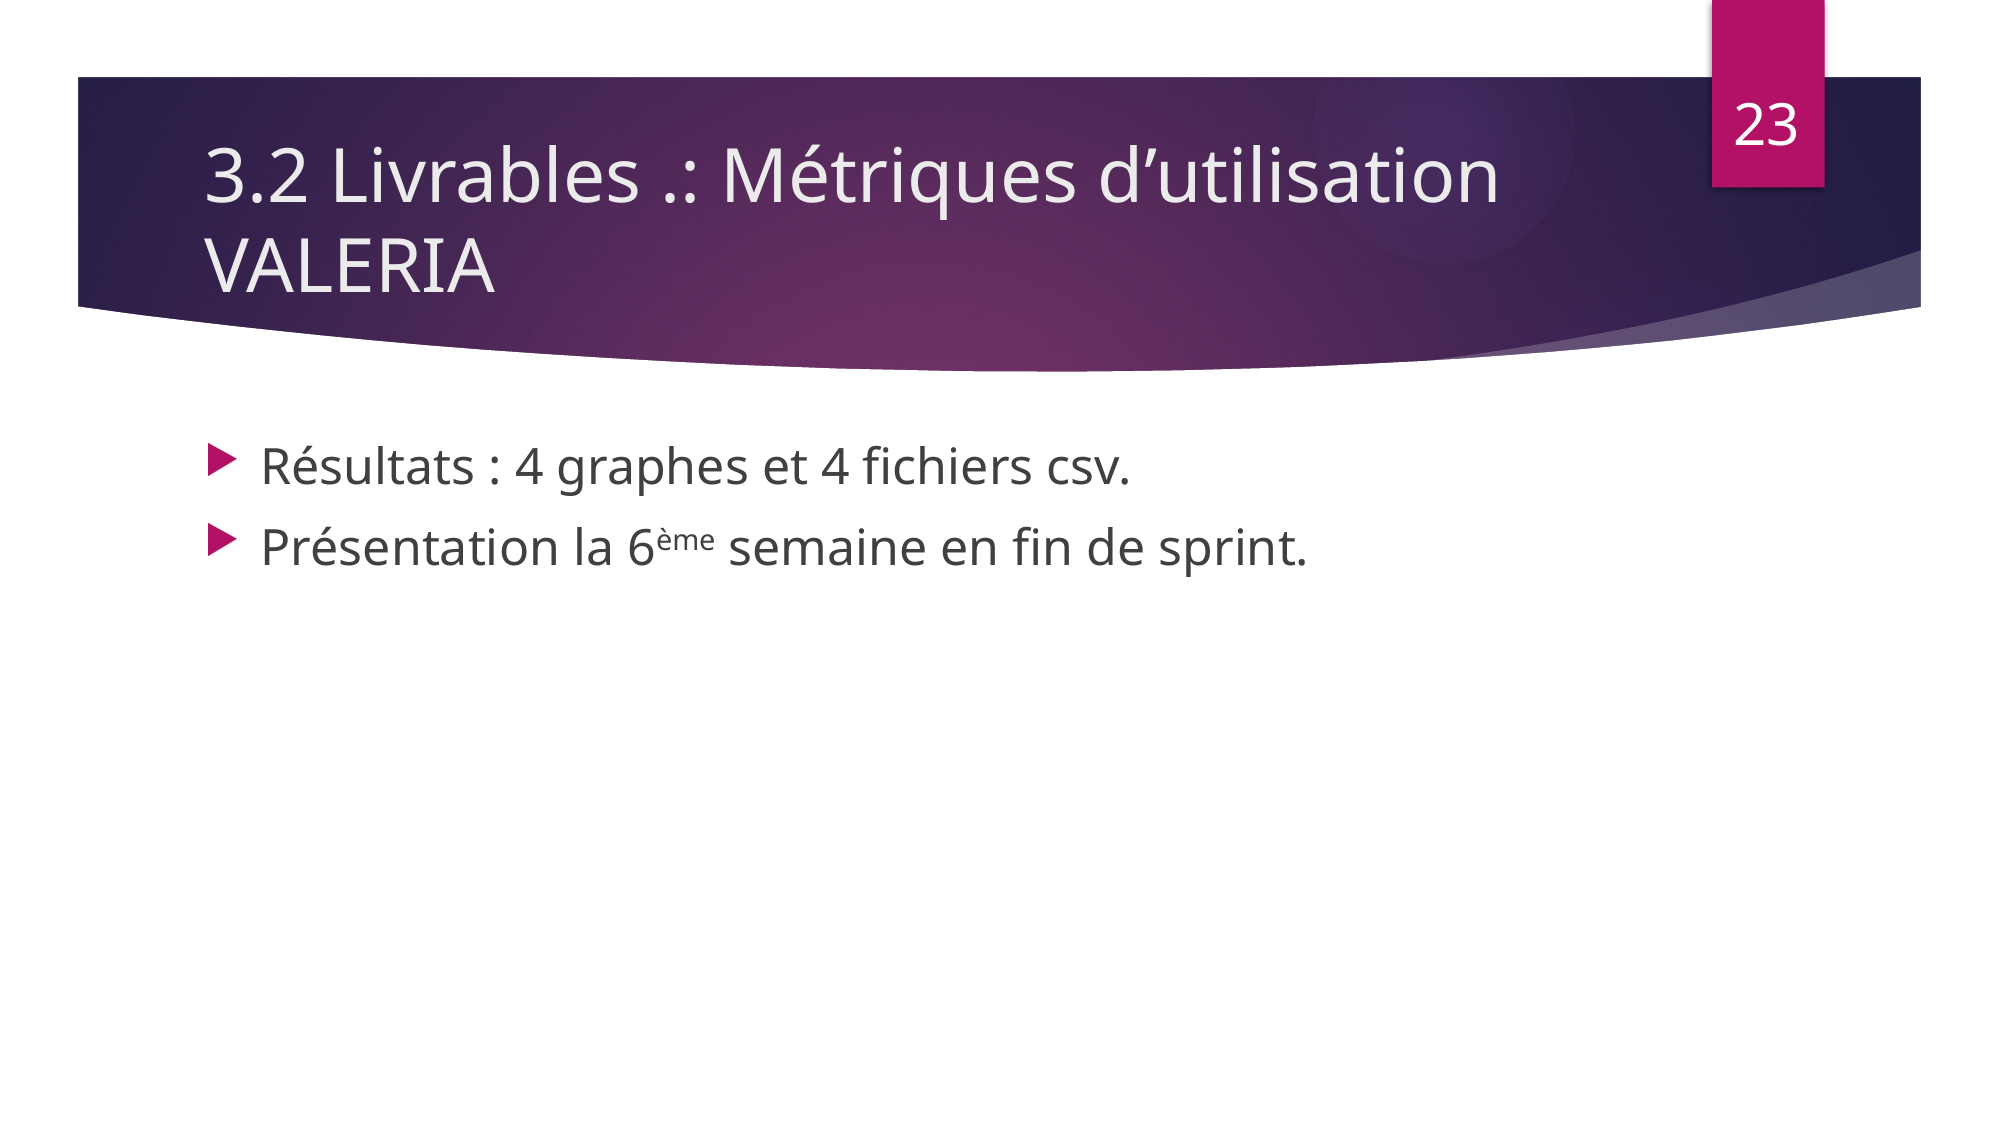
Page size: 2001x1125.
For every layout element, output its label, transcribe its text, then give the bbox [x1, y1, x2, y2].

list Résultats : 4 graphes et 4 fichiers csv. Présentation la 6ème semaine en fin de sprint. [189, 427, 1638, 988]
slide_number 23 [1698, 48, 1836, 175]
title 3.2 Livrables .: Métriques d’utilisation VALERIA [189, 159, 1627, 276]
